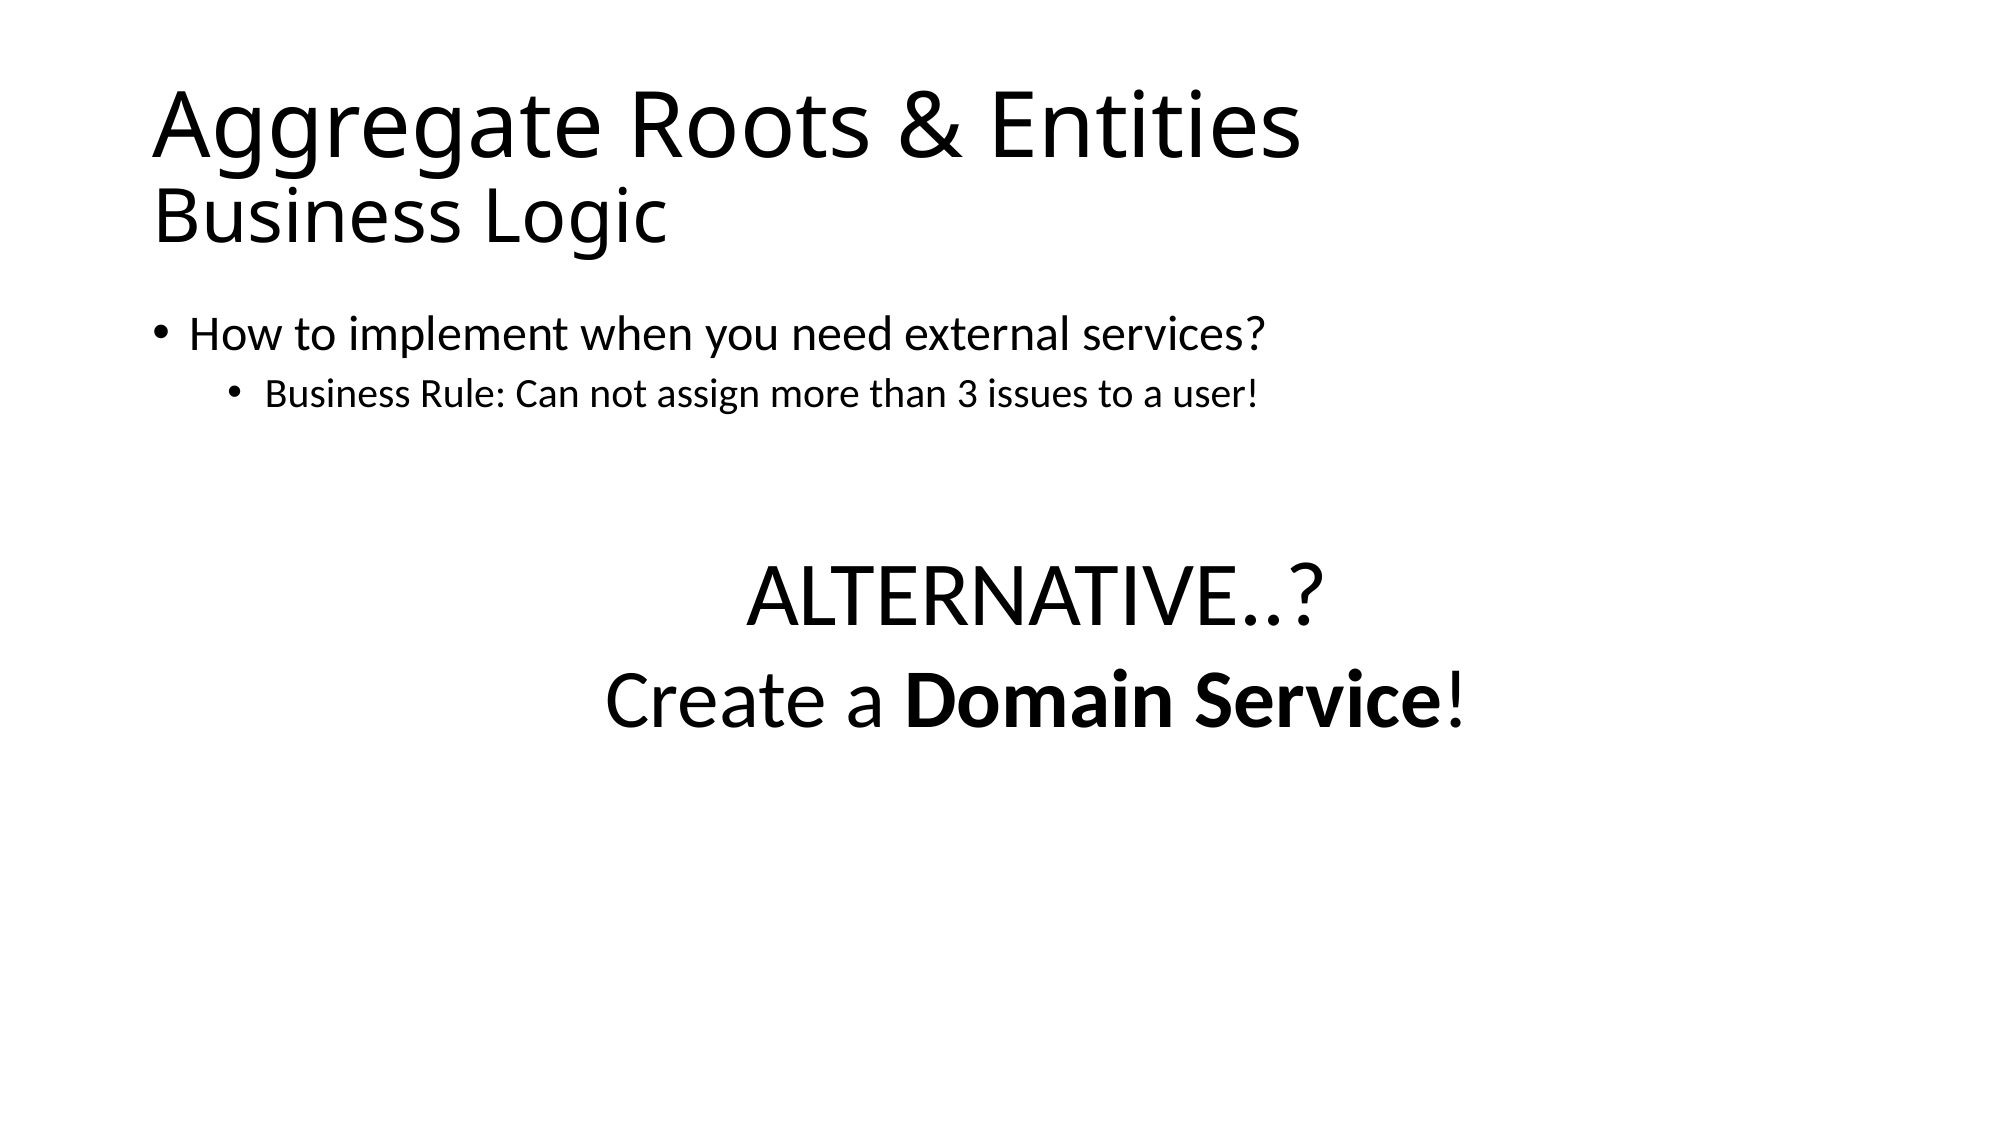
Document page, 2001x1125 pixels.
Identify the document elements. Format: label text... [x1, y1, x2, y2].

title Aggregate Roots & Entities Business Logic [137, 59, 1863, 278]
list How to implement when you need external services? Business Rule: Can not assign more than 3 issues to a user! ALTERNATIVE..? Create a Domain Service! [137, 299, 1863, 1014]
